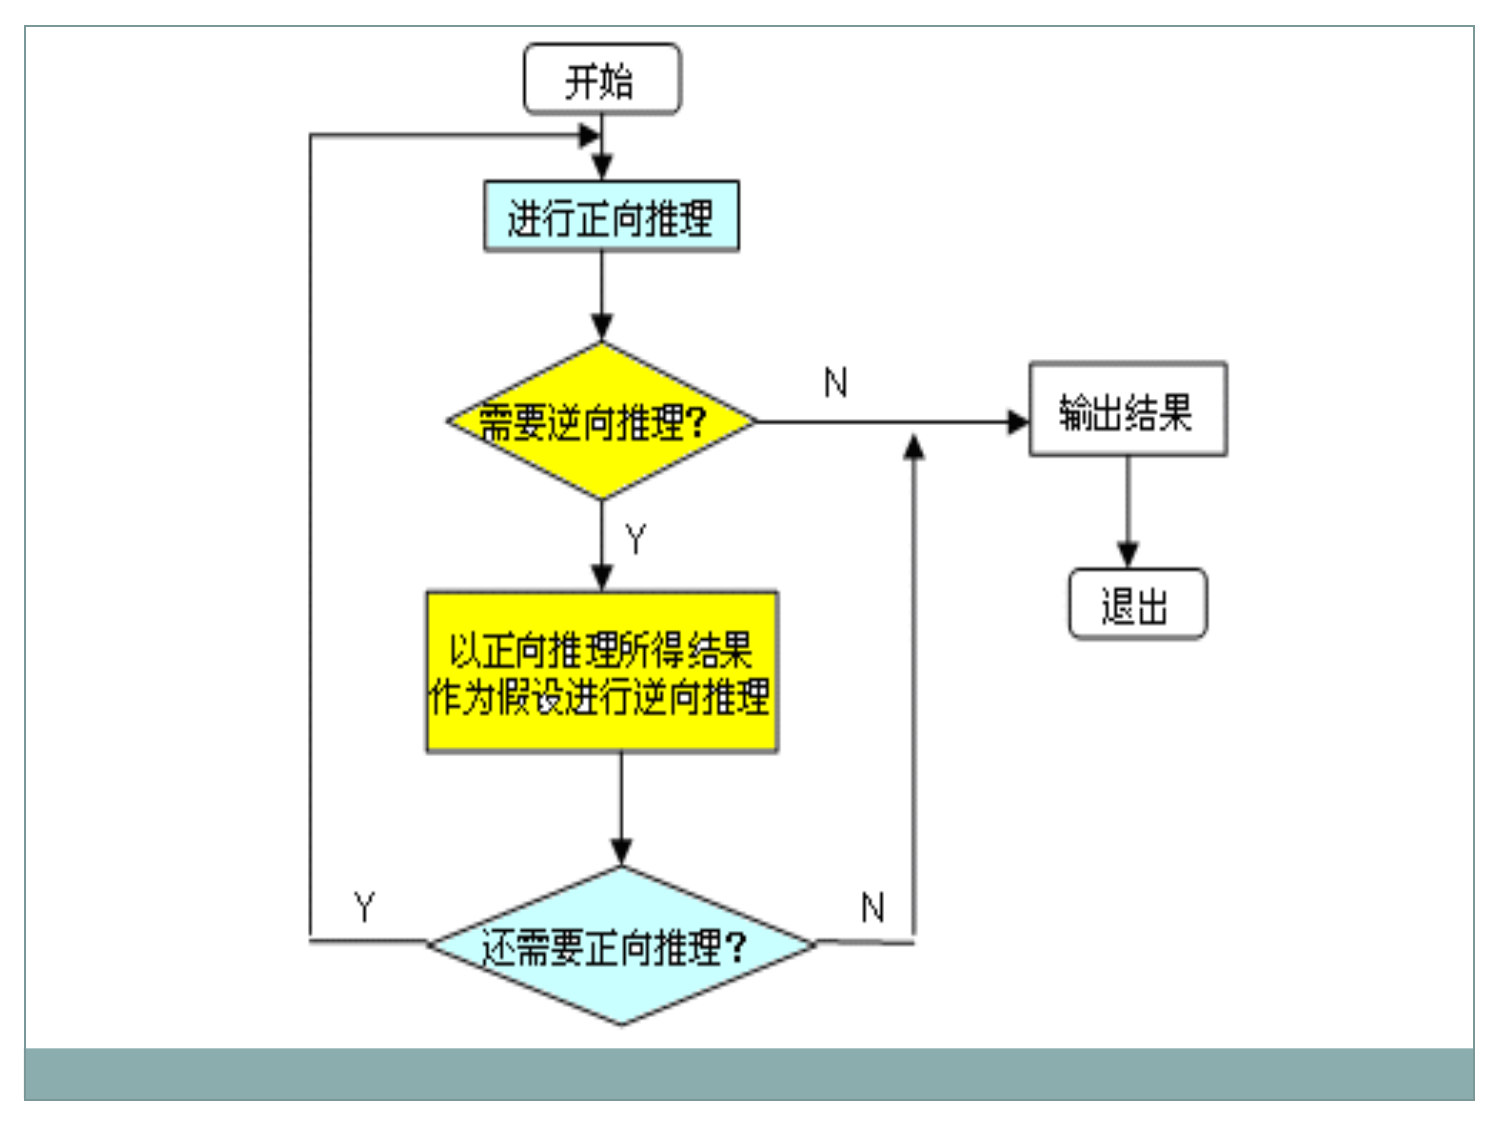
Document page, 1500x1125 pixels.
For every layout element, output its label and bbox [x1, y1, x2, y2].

slide_number [699, 1047, 800, 1110]
picture [287, 37, 1238, 1037]
